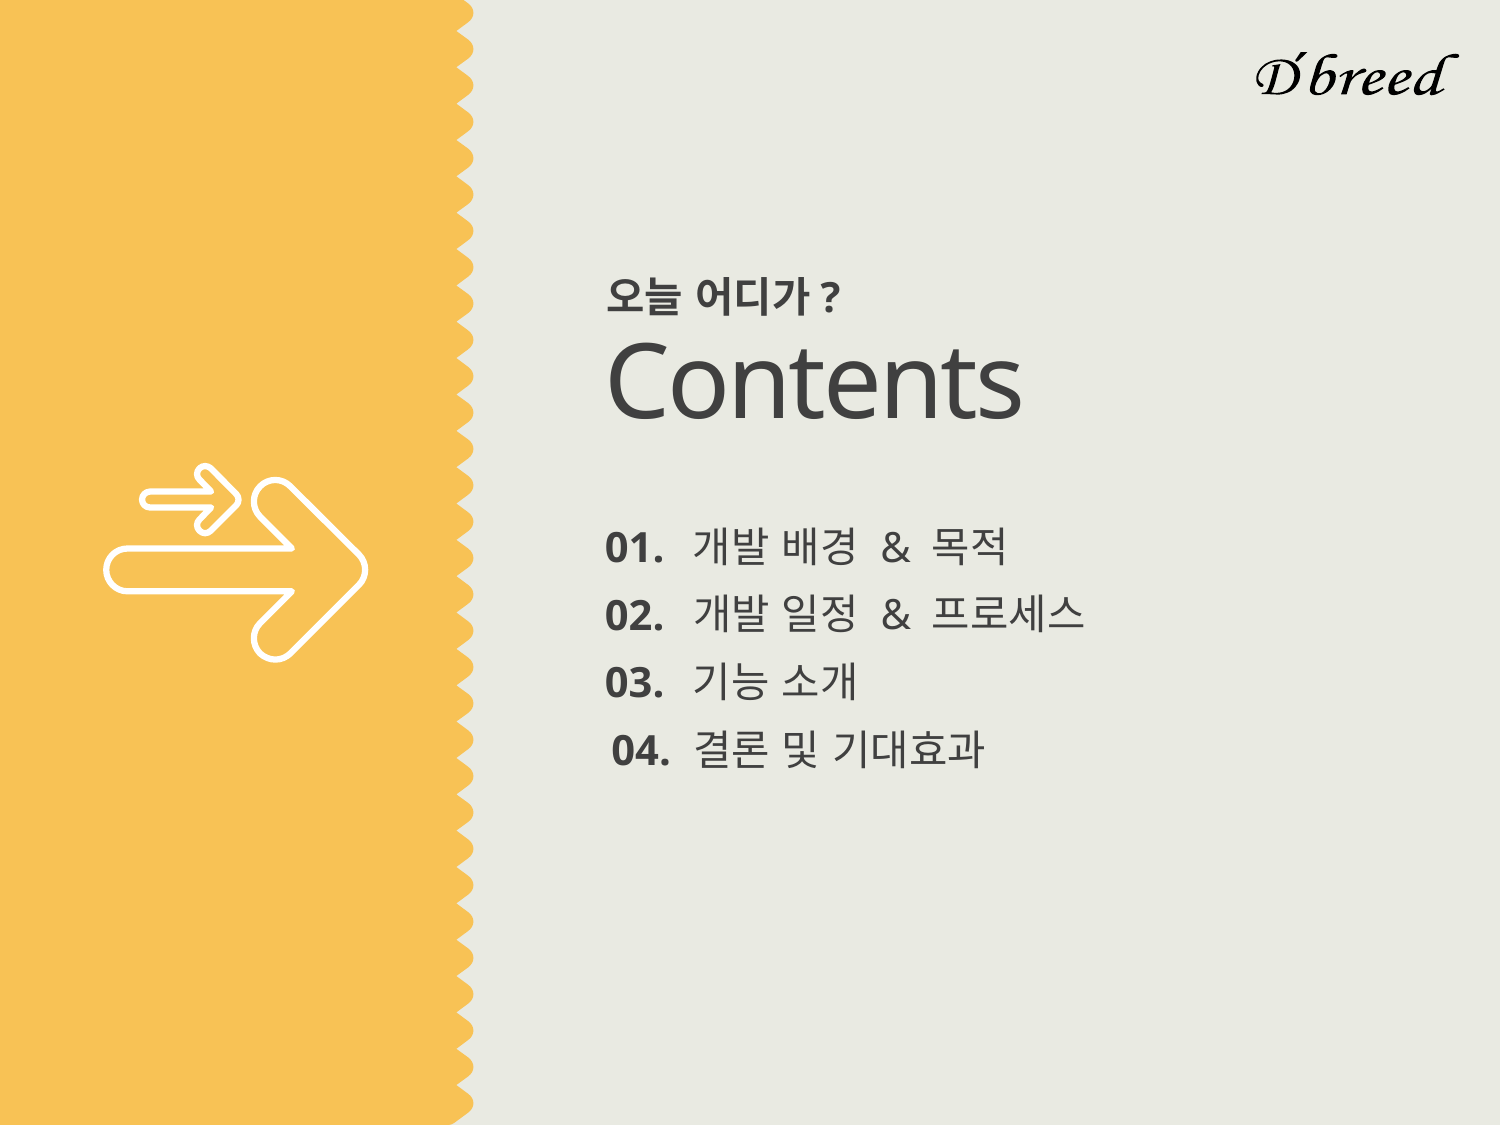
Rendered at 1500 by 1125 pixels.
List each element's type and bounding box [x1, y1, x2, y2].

text_box [106, 479, 366, 660]
text_box [142, 466, 239, 534]
text_box [589, 513, 1295, 782]
text_box [590, 272, 1199, 449]
